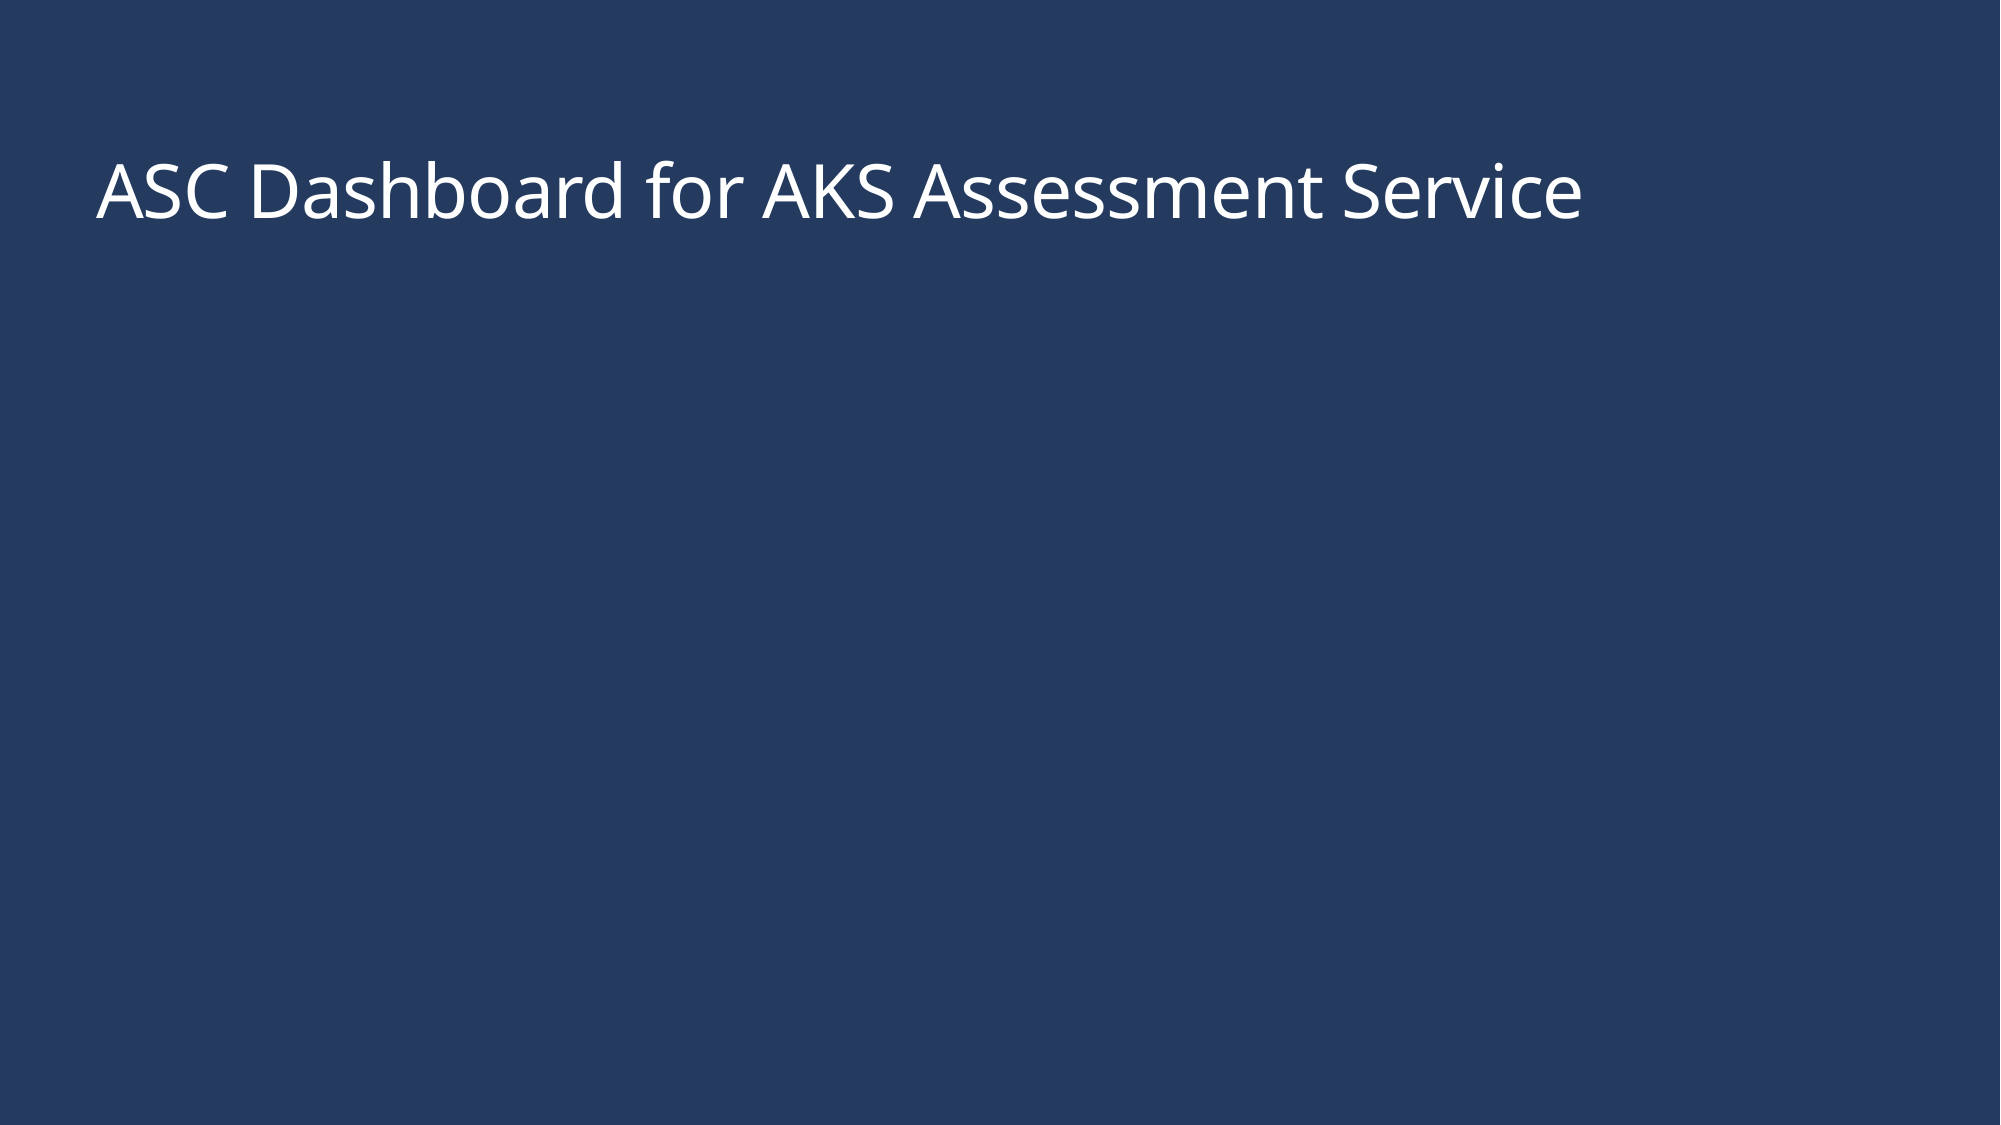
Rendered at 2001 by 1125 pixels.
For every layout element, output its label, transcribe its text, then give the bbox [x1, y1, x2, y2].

title ASC Dashboard for AKS Assessment Service [96, 152, 1596, 235]
